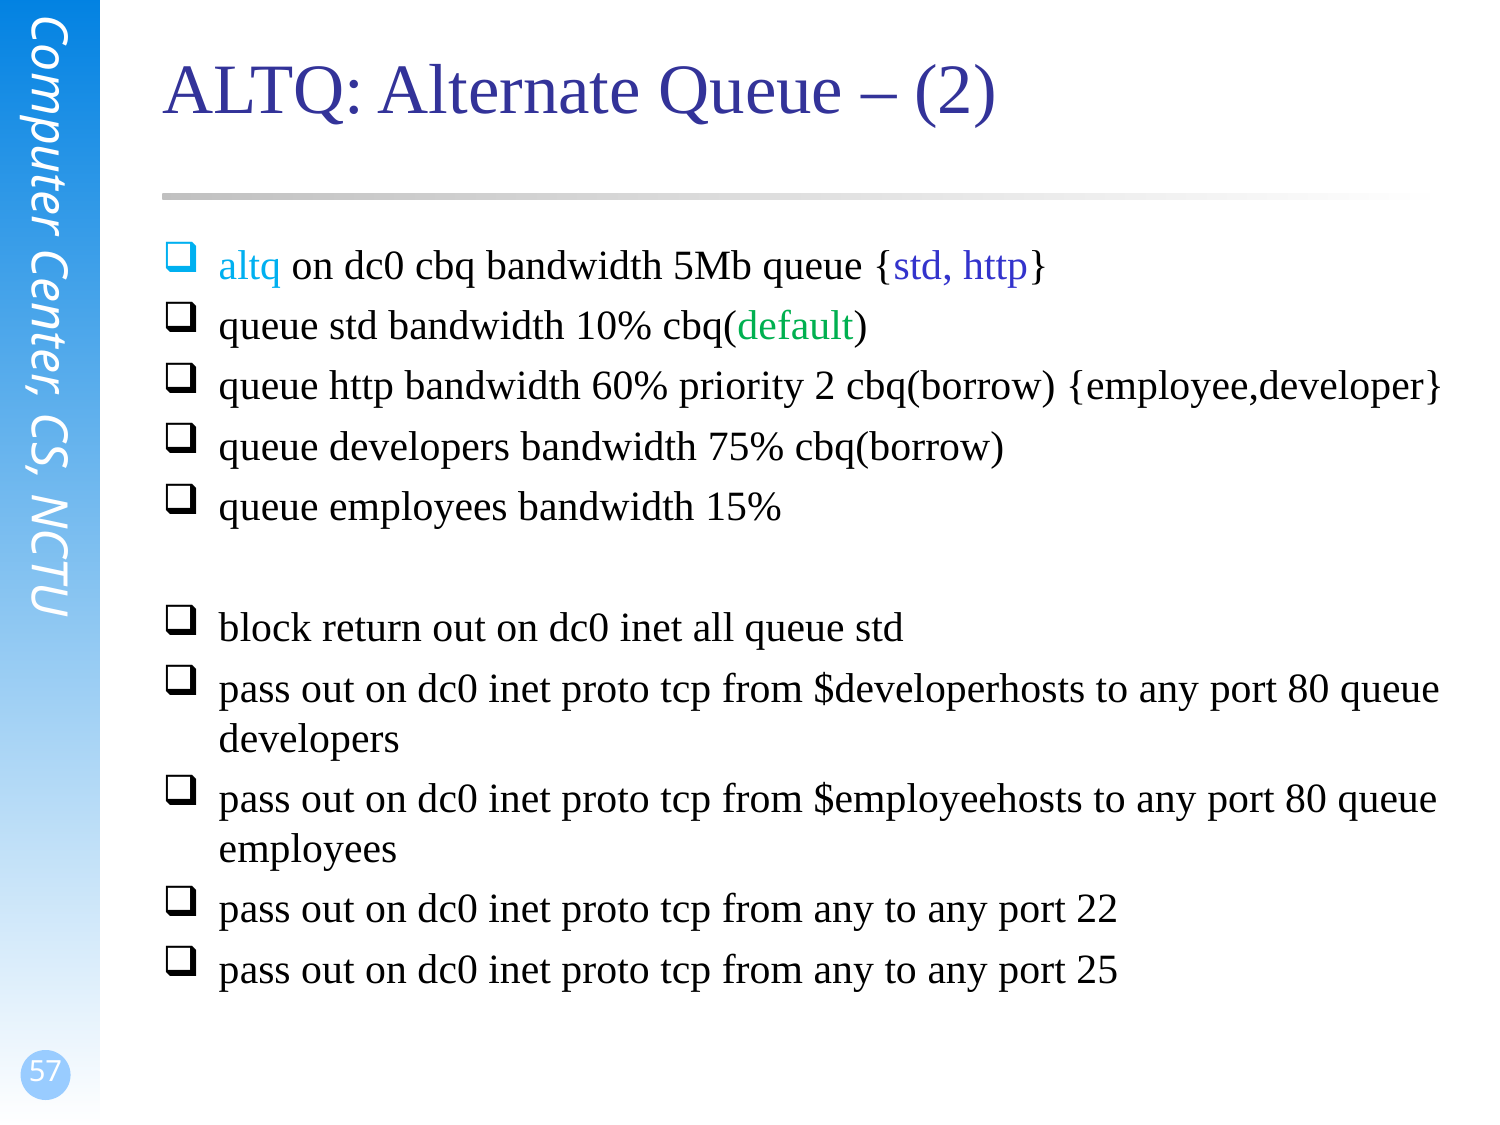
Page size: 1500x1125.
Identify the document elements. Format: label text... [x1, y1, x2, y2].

list altq on dc0 cbq bandwidth 5Mb queue {std, http} queue std bandwidth 10% cbq(default) queue http bandwidth 60% priority 2 cbq(borrow) {employee,developer} queue developers bandwidth 75% cbq(borrow) queue employees bandwidth 15% block return out on dc0 inet all queue std pass out on dc0 inet proto tcp from $developerhosts to any port 80 queue developers pass out on dc0 inet proto tcp from $employeehosts to any port 80 queue employees pass out on dc0 inet proto tcp from any to any port 22 pass out on dc0 inet proto tcp from any to any port 25 [162, 237, 1500, 1025]
title ALTQ: Alternate Queue – (2) [162, 42, 1438, 231]
